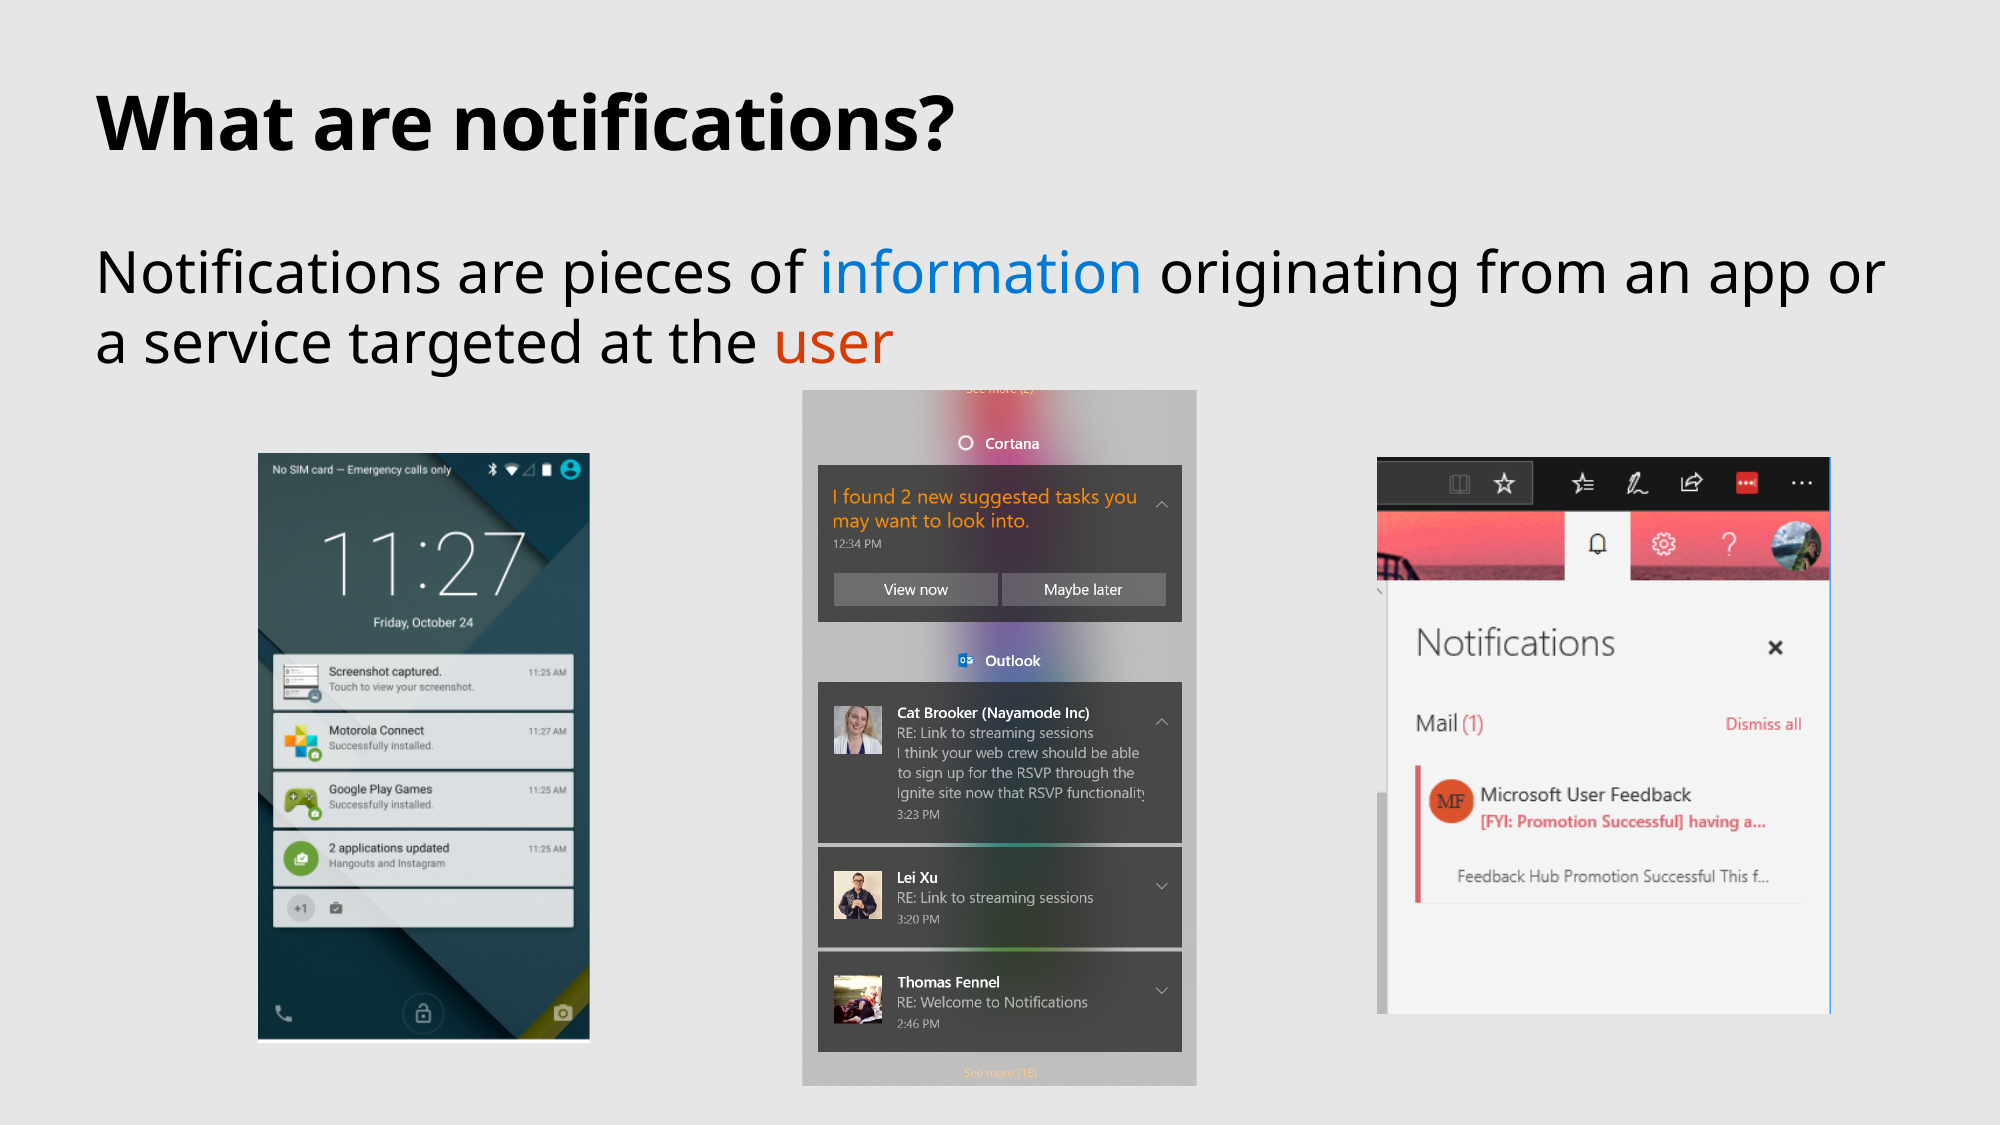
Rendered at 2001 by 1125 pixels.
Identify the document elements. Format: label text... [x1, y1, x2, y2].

title What are notifications? [96, 75, 1904, 166]
picture [257, 453, 590, 1043]
list Notifications are pieces of information originating from an app or a service targeted at the user [95, 235, 1904, 377]
picture [802, 390, 1197, 1086]
picture [1376, 457, 1832, 1015]
